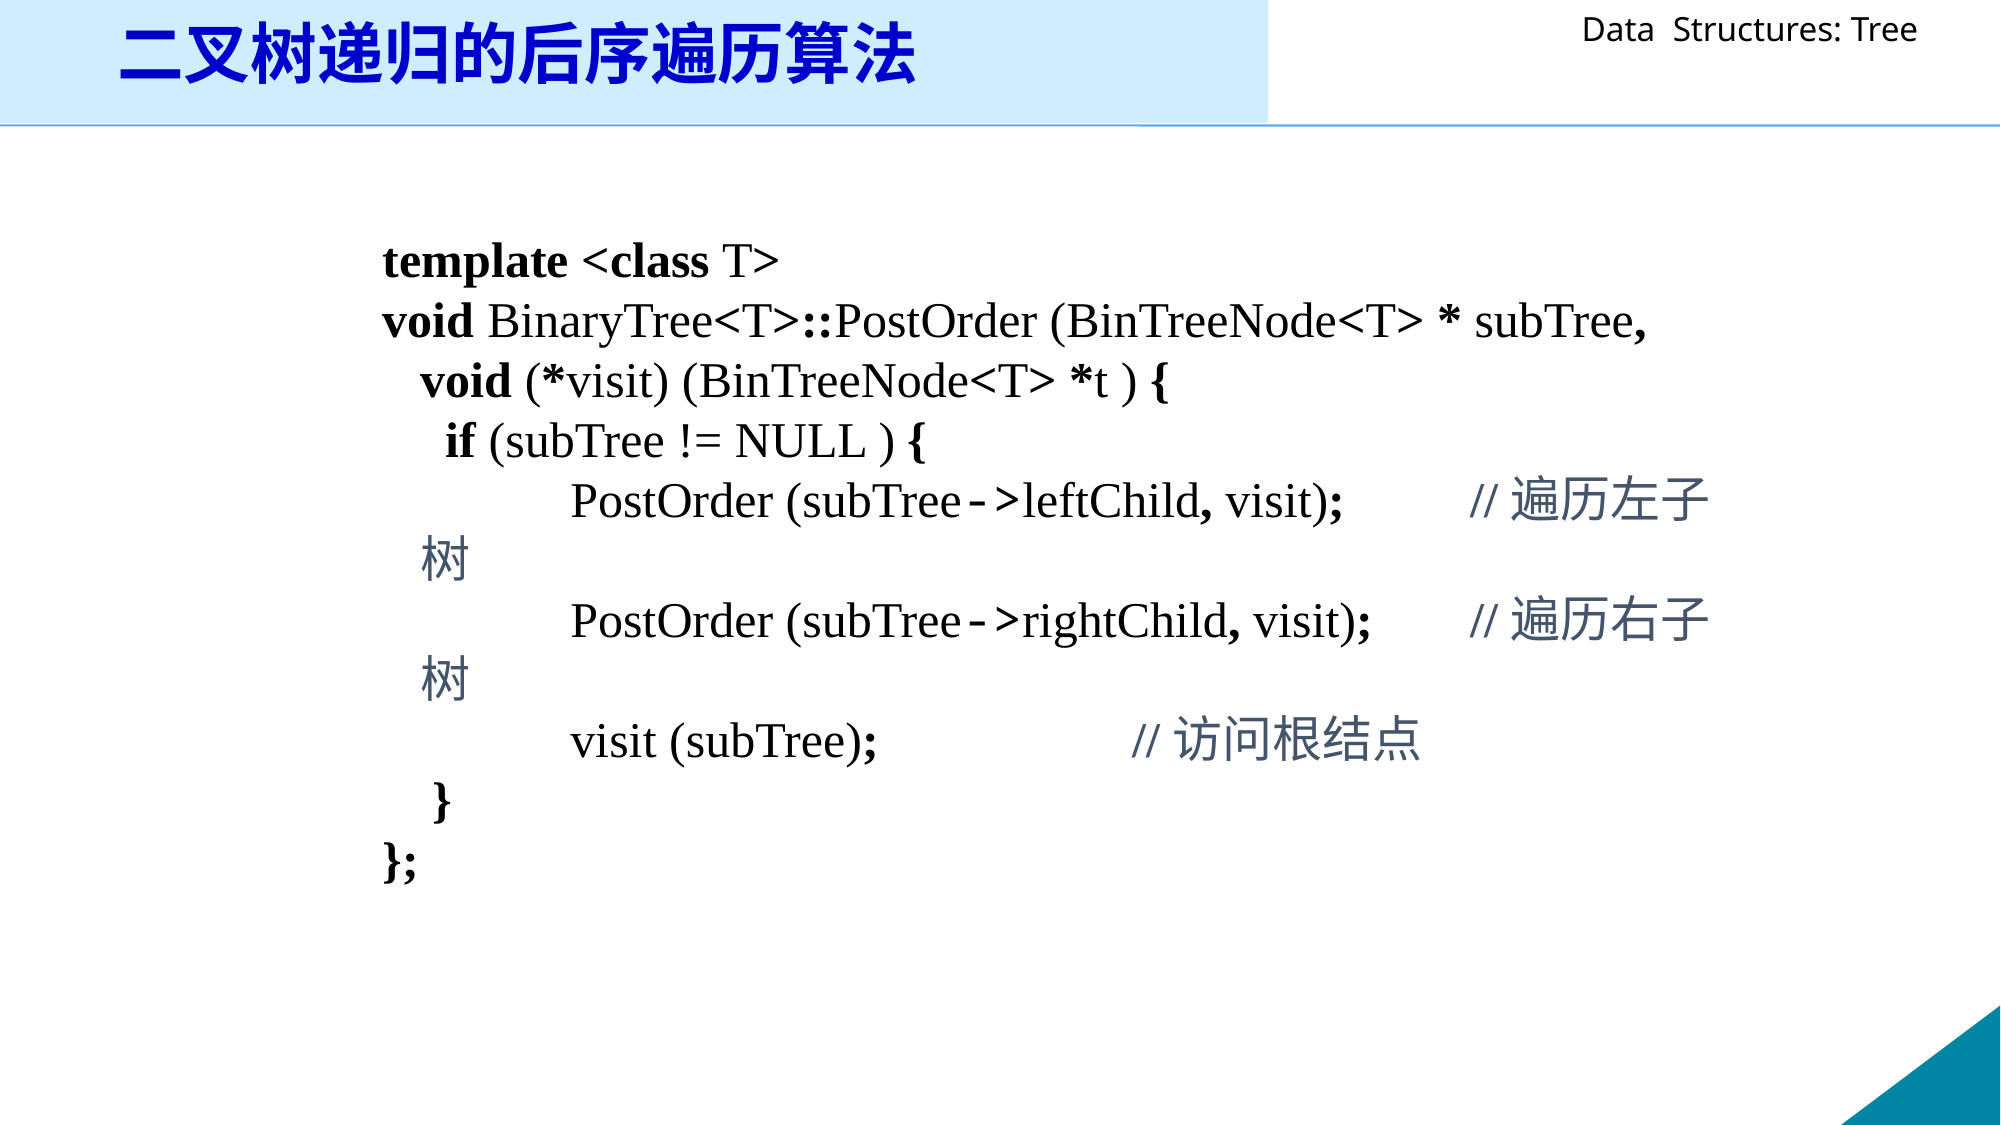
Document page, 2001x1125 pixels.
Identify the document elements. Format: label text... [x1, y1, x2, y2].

title 二叉树递归的后序遍历算法 [102, 0, 1103, 117]
list template <class T> void BinaryTree<T>::PostOrder (BinTreeNode<T> * subTree, void (*visit) (BinTreeNode<T> *t ) { if (subTree != NULL ) { PostOrder (subTree->leftChild, visit); //遍历左子树 PostOrder (subTree->rightChild, visit); //遍历右子树 visit (subTree); //访问根结点 } }; [367, 220, 1750, 1065]
